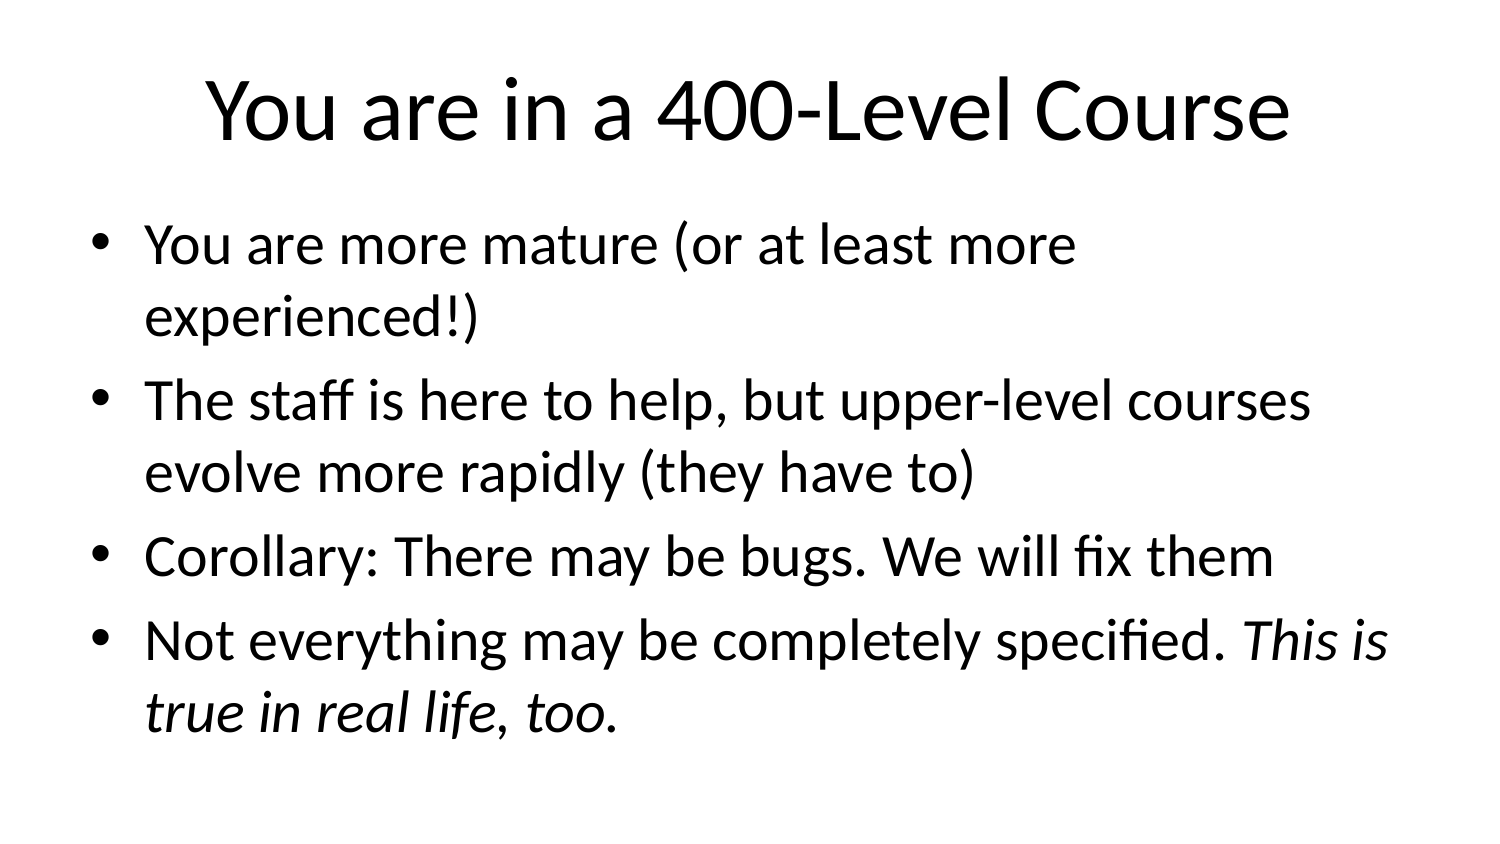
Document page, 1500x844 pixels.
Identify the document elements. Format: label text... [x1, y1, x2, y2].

list You are more mature (or at least more experienced!) The staff is here to help, but upper-level courses evolve more rapidly (they have to) Corollary: There may be bugs. We will fix them Not everything may be completely specified. This is true in real life, too. [75, 196, 1425, 754]
title You are in a 400-Level Course [75, 33, 1425, 175]
